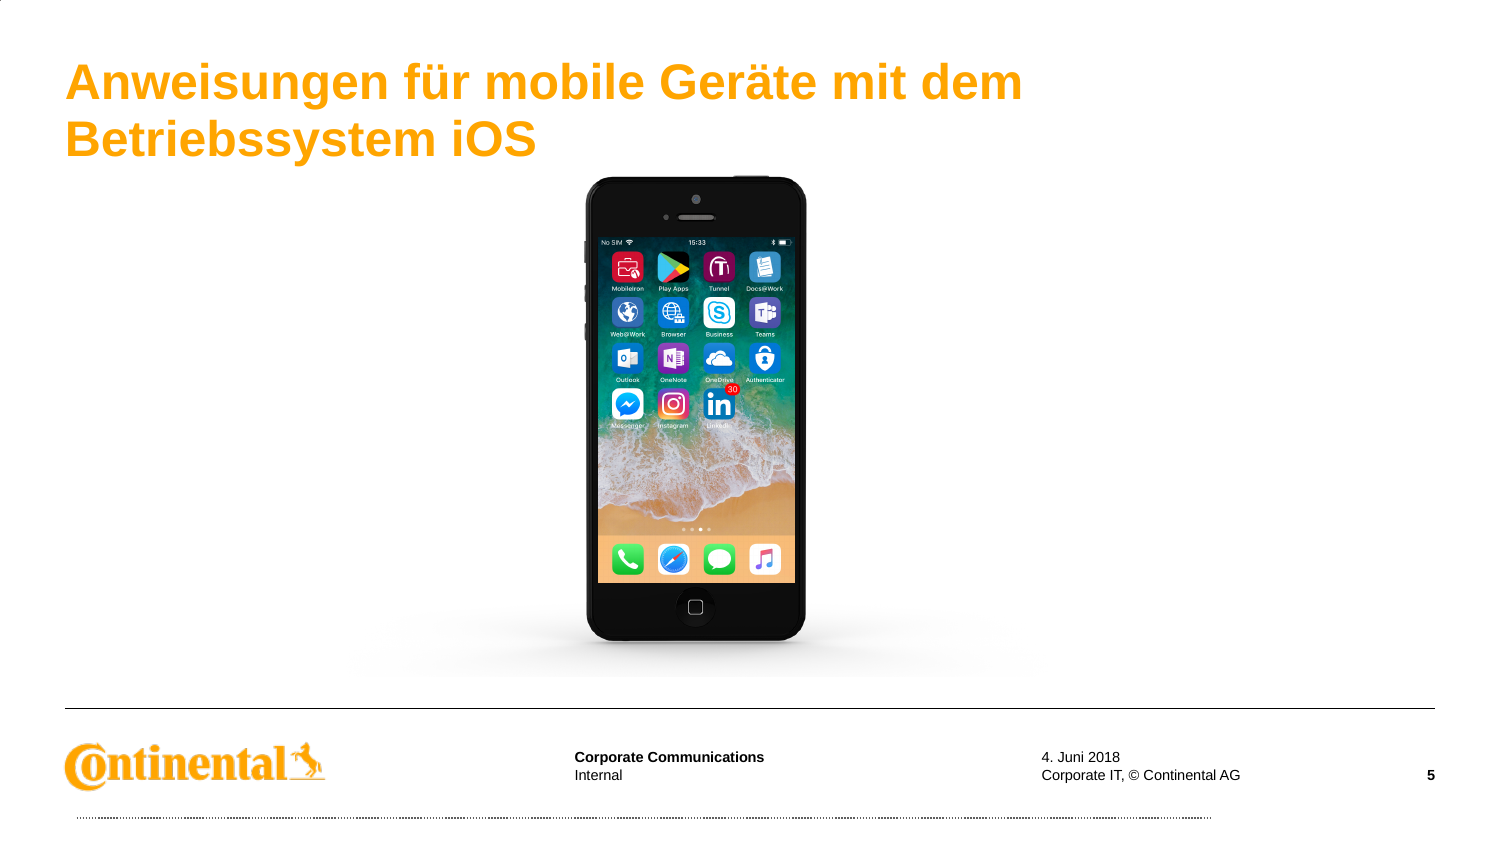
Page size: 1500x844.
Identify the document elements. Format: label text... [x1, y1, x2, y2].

title Anweisungen für mobile Geräte mit dem Betriebssystem iOS [64, 49, 1436, 168]
footer Corporate IT, © Continental AG [1041, 765, 1371, 784]
picture [344, 148, 1050, 677]
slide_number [1041, 746, 1371, 765]
slide_number 5 [1376, 765, 1436, 784]
